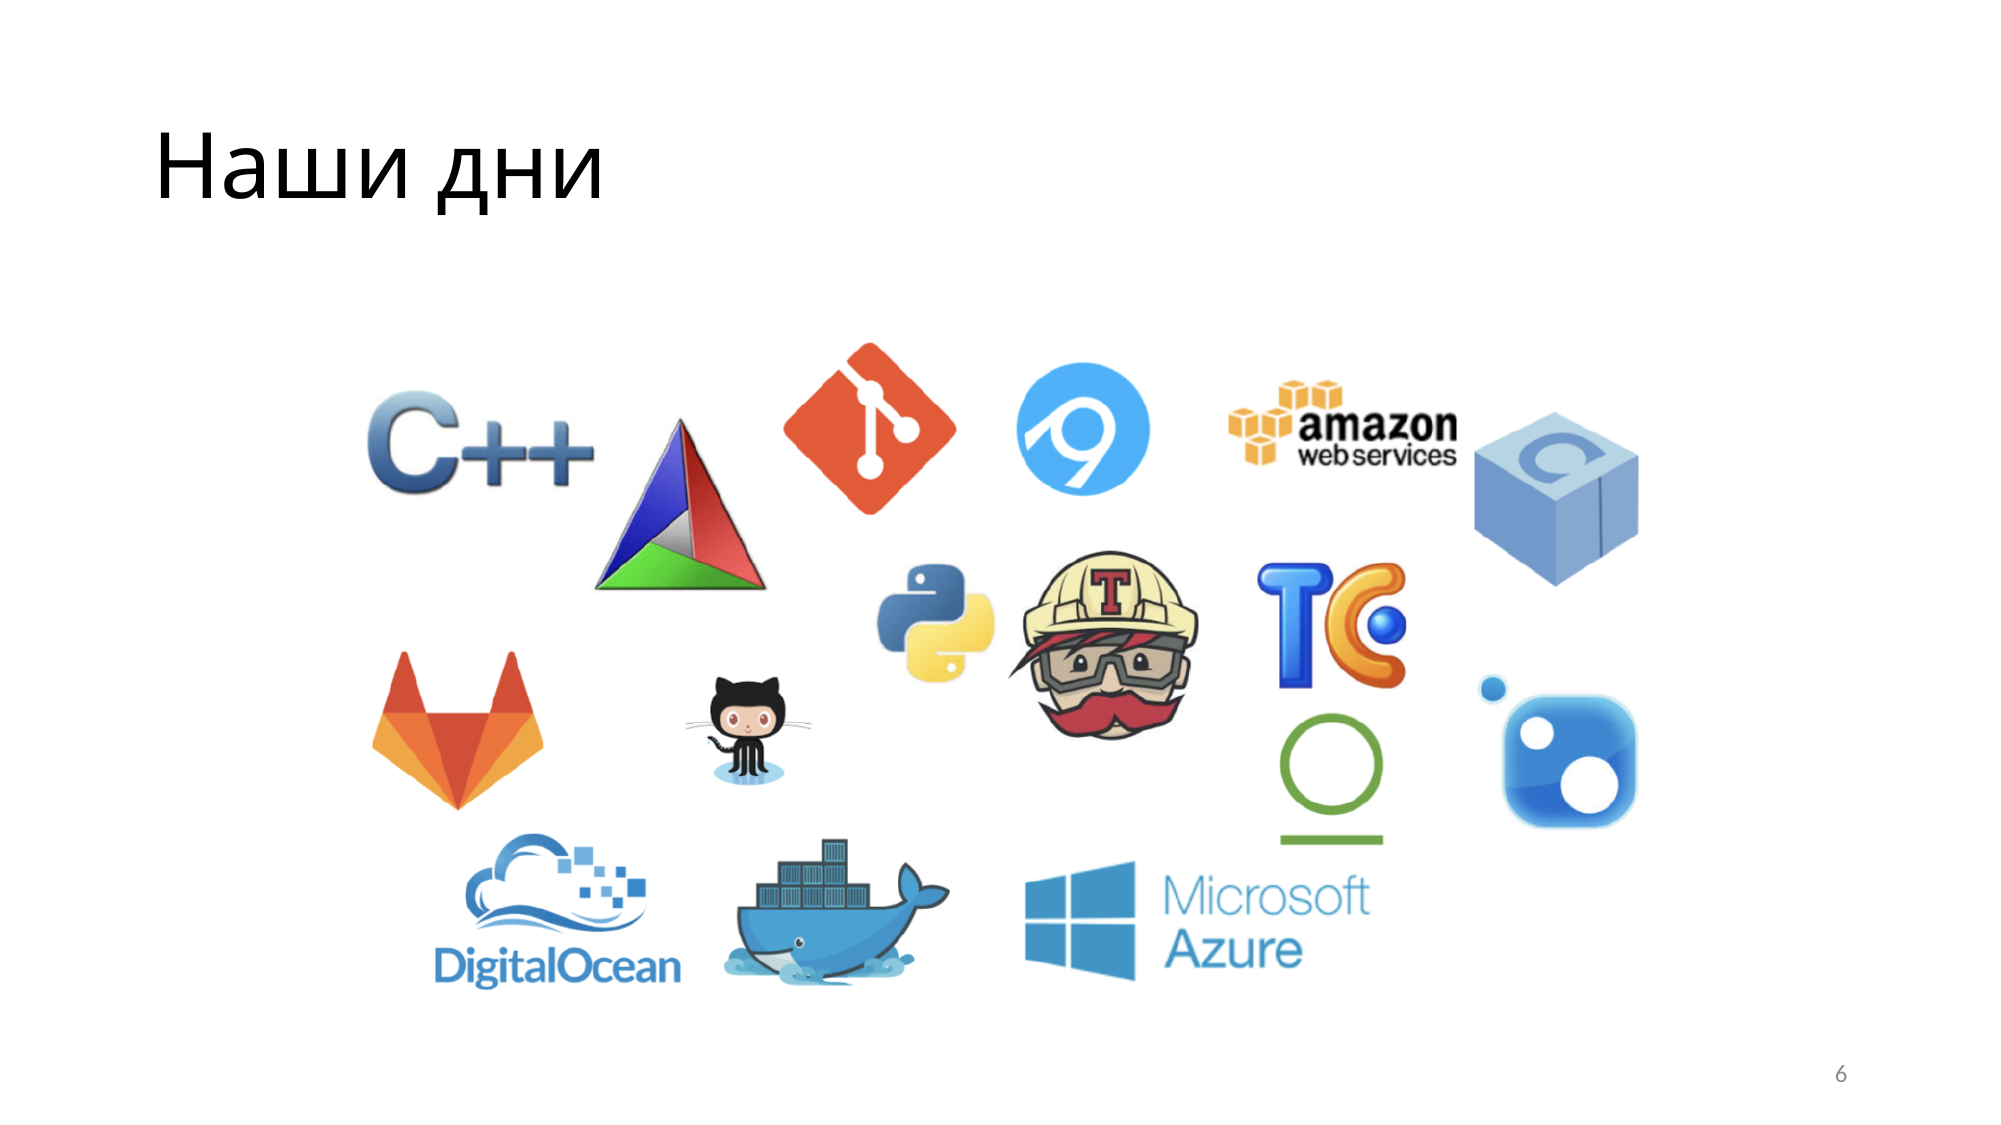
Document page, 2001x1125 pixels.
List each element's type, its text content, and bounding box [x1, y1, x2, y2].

title Наши дни [137, 59, 1863, 278]
slide_number 6 [1412, 1042, 1863, 1103]
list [340, 299, 1660, 1014]
